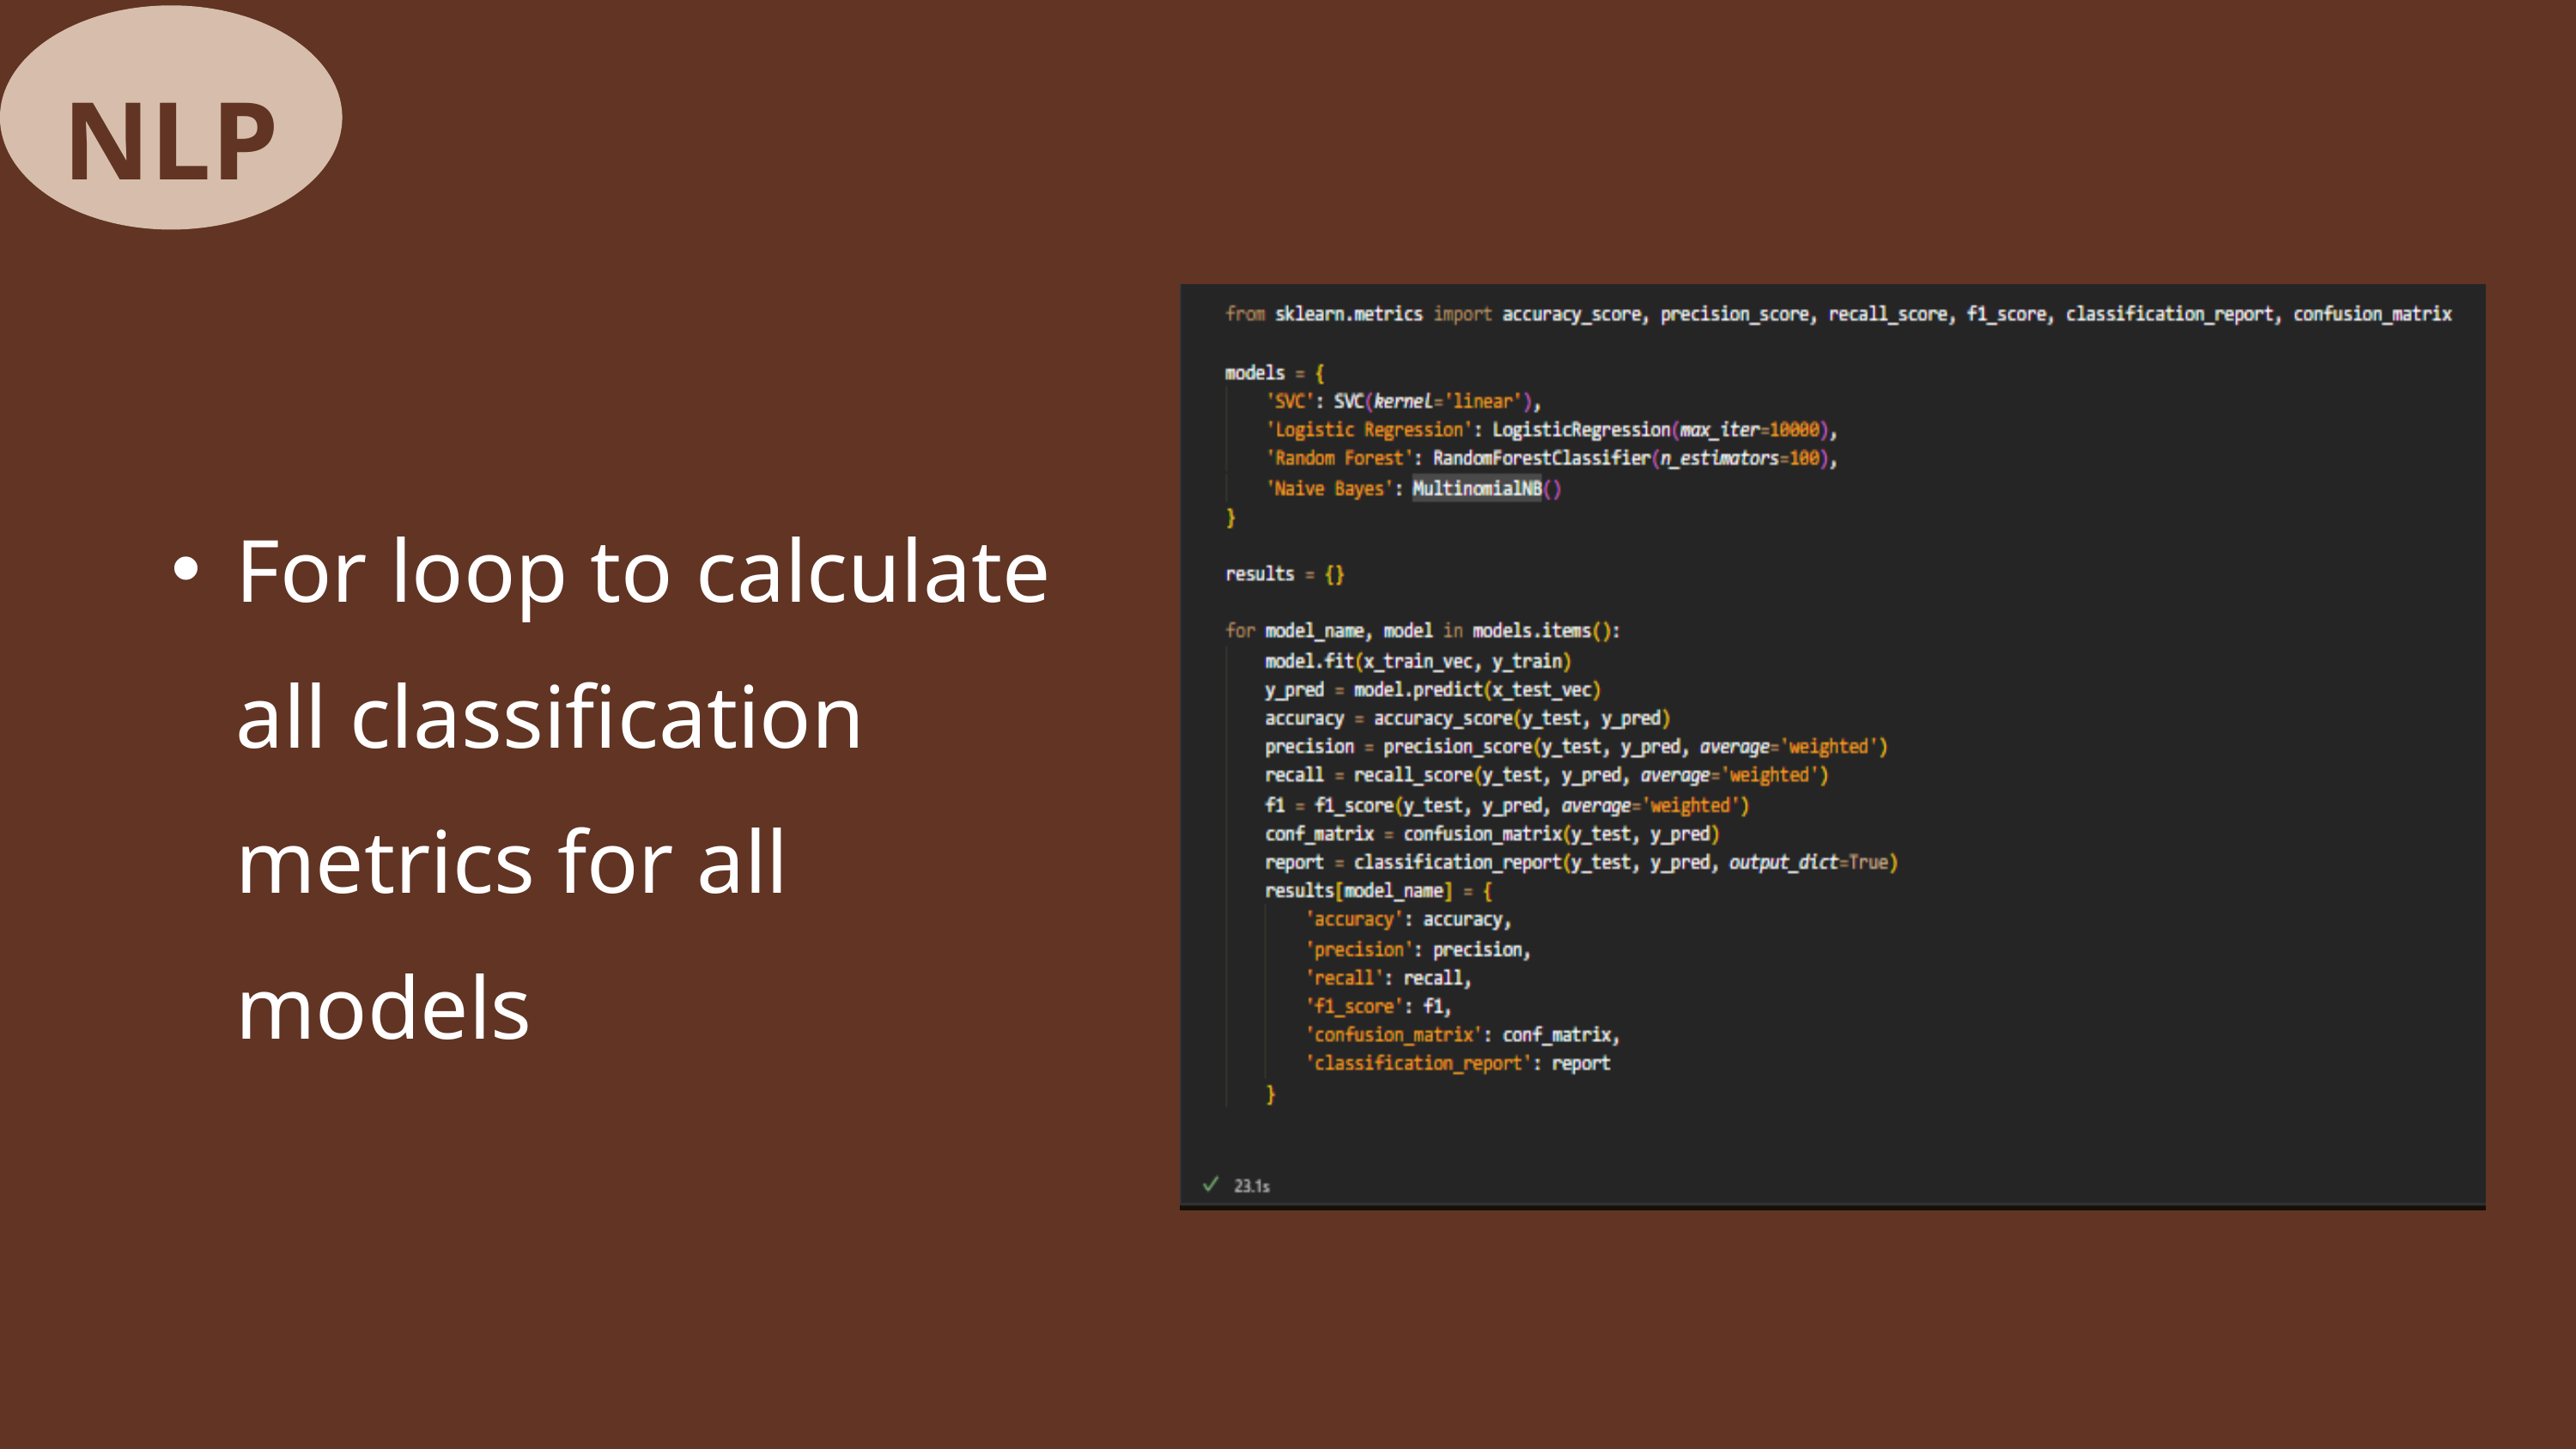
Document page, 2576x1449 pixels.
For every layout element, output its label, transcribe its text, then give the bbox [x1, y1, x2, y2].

text_box For loop to calculate all classification metrics for all models [171, 327, 1095, 1057]
text_box NLP [50, 0, 292, 3]
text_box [0, 4, 343, 230]
picture [1180, 283, 2486, 1211]
